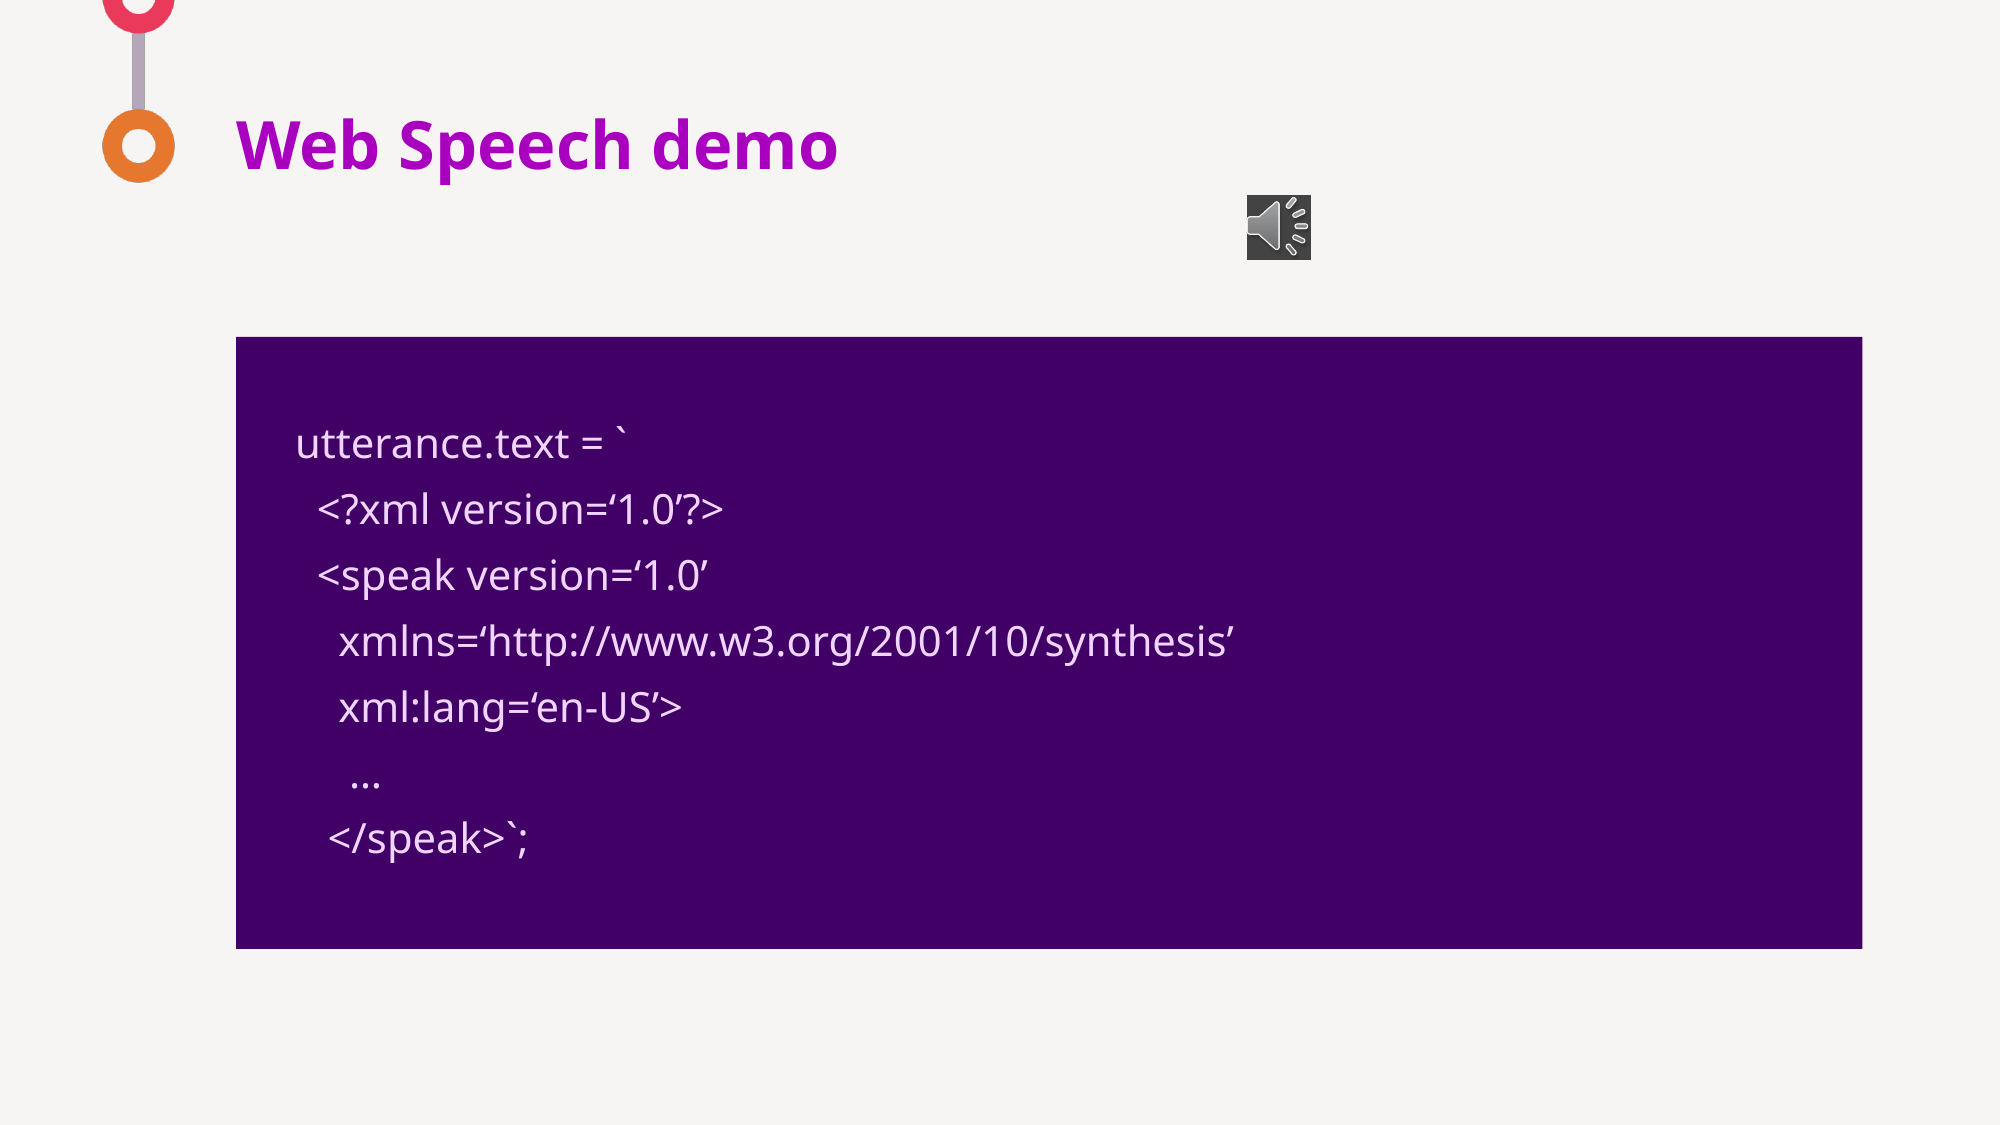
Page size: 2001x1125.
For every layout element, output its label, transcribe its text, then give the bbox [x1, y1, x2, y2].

picture [100, 0, 179, 192]
list utterance.text = ` <?xml version=‘1.0’?> <speak version=‘1.0’ xmlns=‘http://www.w3.org/2001/10/synthesis’ xml:lang=‘en-US’> … </speak>`; [236, 336, 1863, 949]
picture [1245, 194, 1313, 262]
title Web Speech demo [236, 111, 1388, 278]
